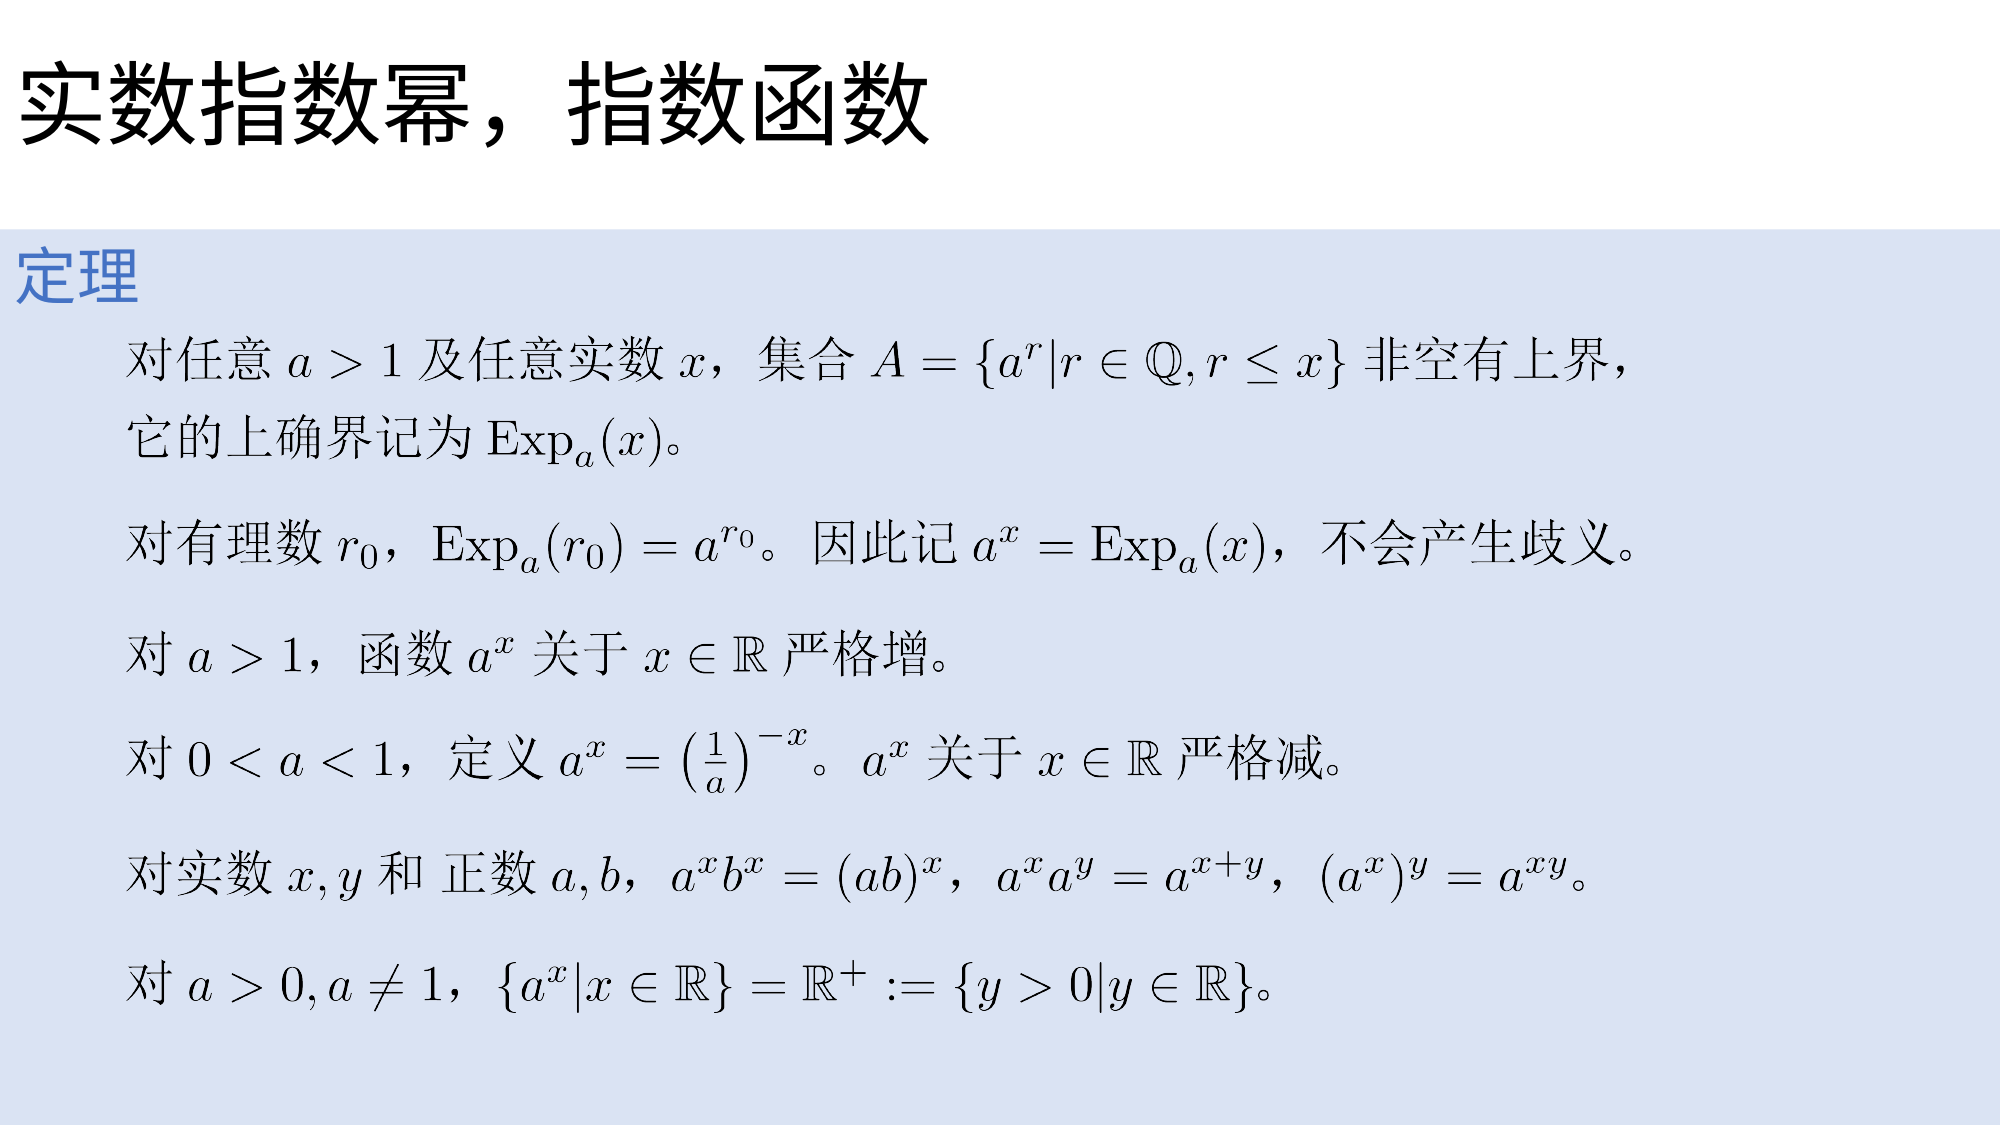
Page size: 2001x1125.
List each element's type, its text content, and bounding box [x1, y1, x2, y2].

picture [126, 629, 944, 677]
picture [126, 959, 1269, 1013]
picture [126, 849, 1584, 903]
picture [126, 518, 1631, 573]
text_box [0, 228, 2000, 1125]
picture [126, 729, 1338, 793]
picture [126, 335, 1624, 467]
title 实数指数幂，指数函数 [0, 0, 2000, 218]
text_box 定理 [0, 229, 659, 319]
